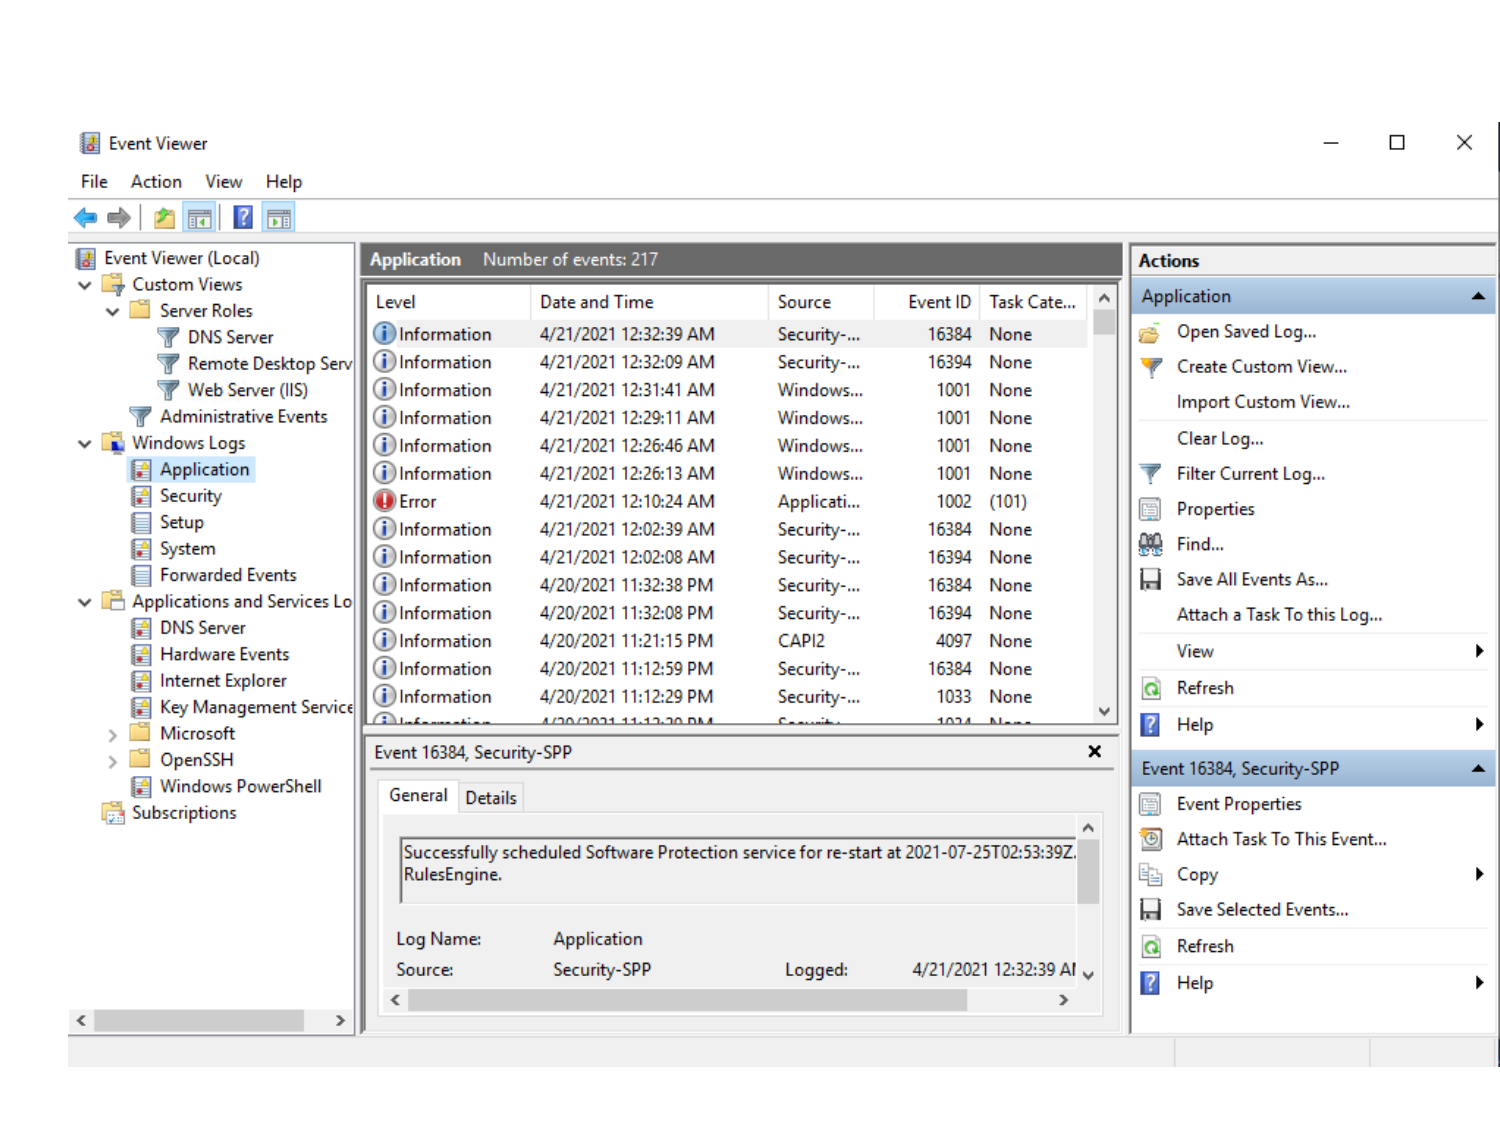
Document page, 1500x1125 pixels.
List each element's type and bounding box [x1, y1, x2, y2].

picture [68, 122, 1500, 1068]
